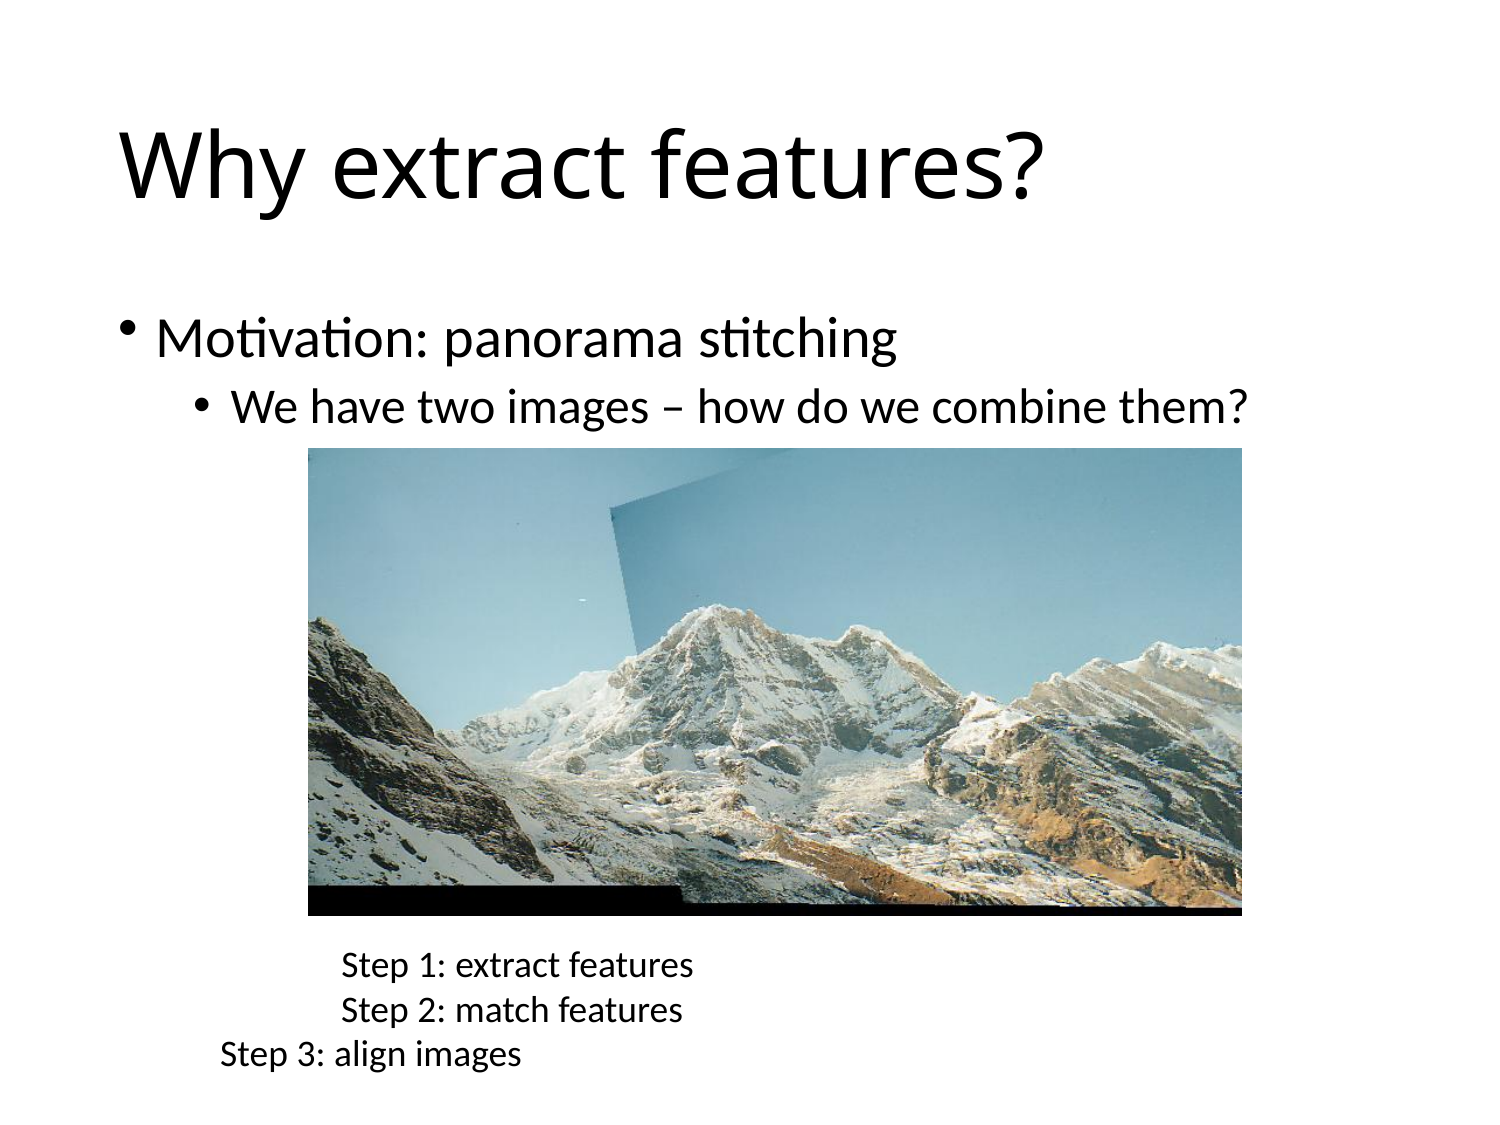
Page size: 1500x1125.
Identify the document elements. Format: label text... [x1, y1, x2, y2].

list Motivation: panorama stitching We have two images – how do we combine them? [103, 299, 1397, 1014]
title Why extract features? [103, 59, 1397, 278]
text_box Step 2: match features [326, 977, 699, 1038]
text_box Step 1: extract features [326, 932, 710, 993]
text_box Step 3: align images [205, 1021, 538, 1082]
picture [308, 448, 1242, 916]
